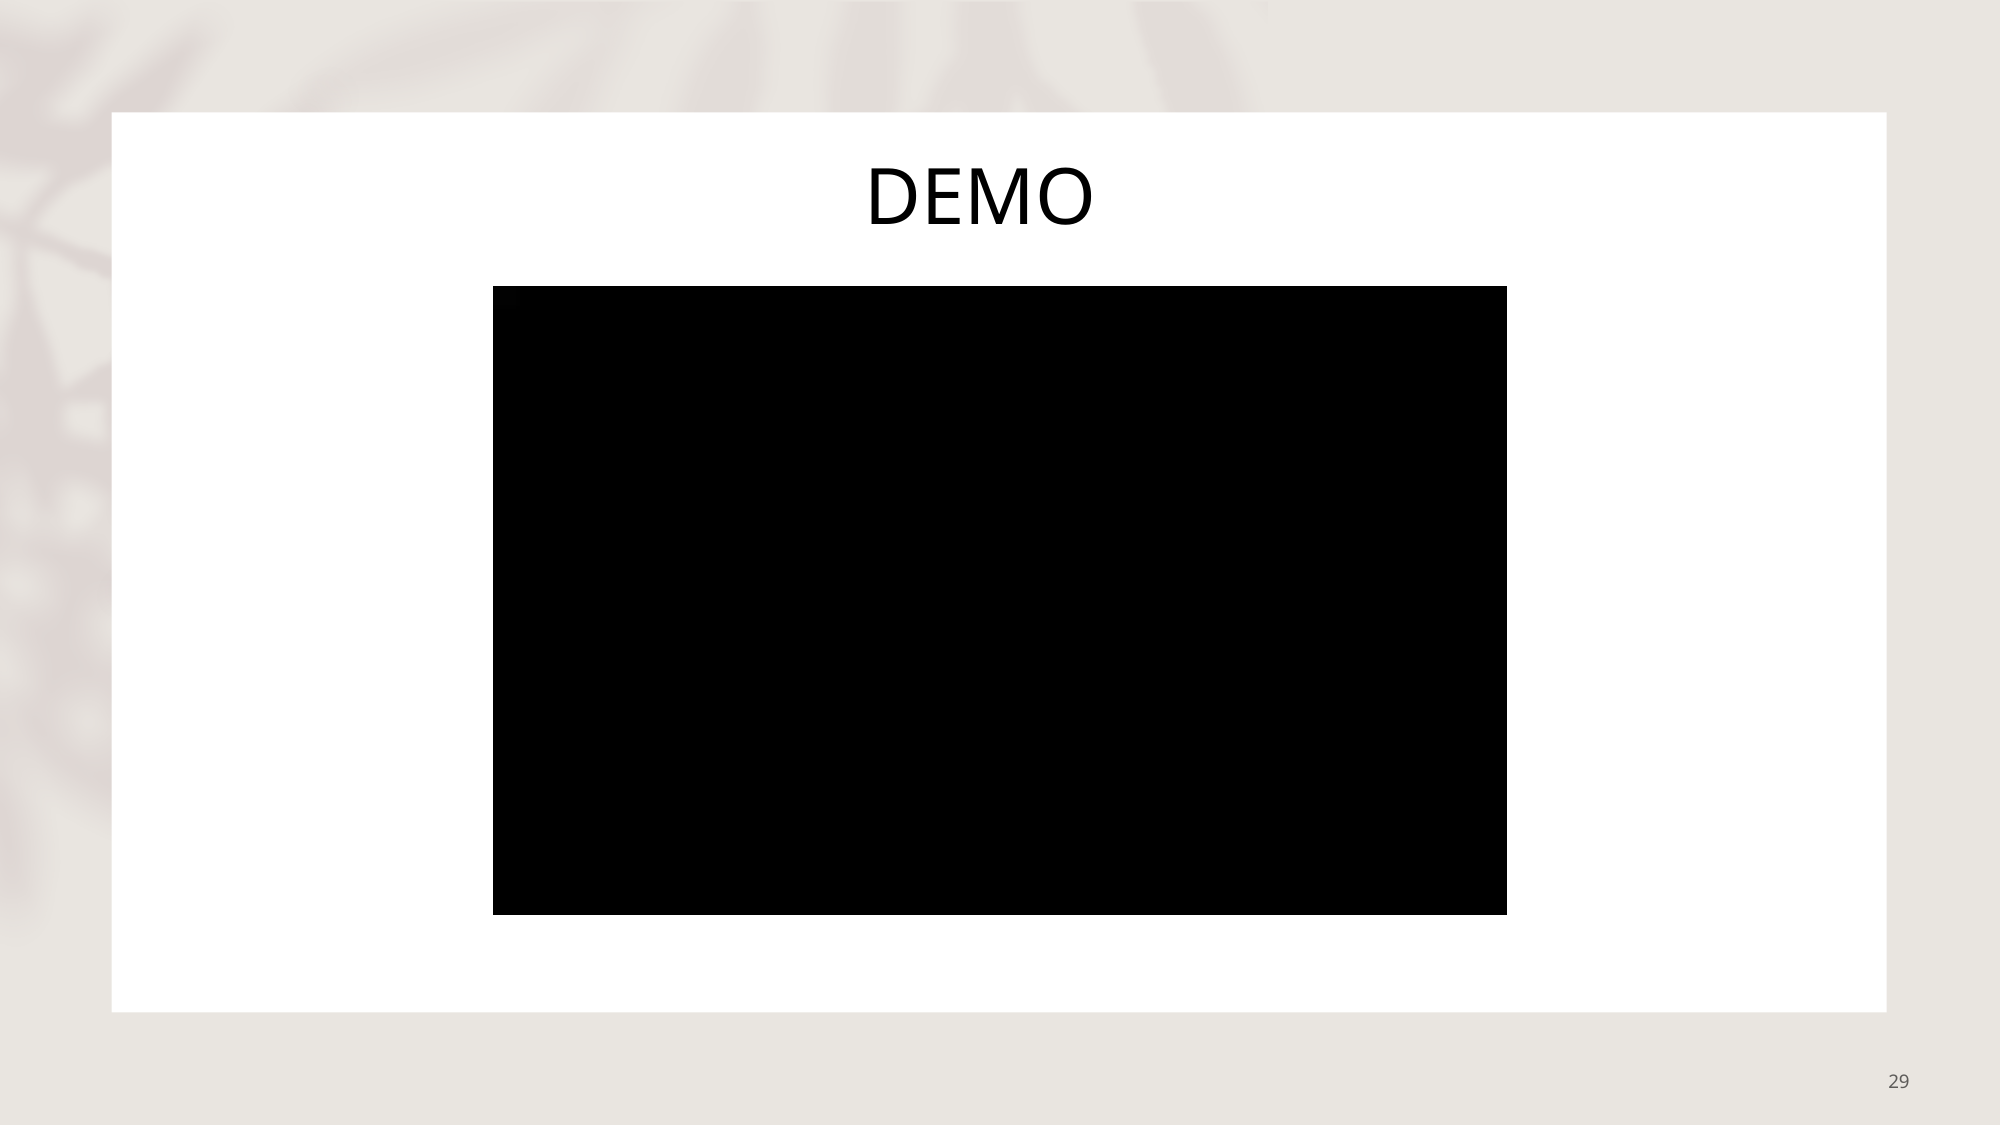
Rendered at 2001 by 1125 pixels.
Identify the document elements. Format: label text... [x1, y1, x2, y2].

title DEMO [165, 138, 1797, 248]
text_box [492, 285, 1508, 916]
slide_number 29 [1474, 1052, 1925, 1113]
